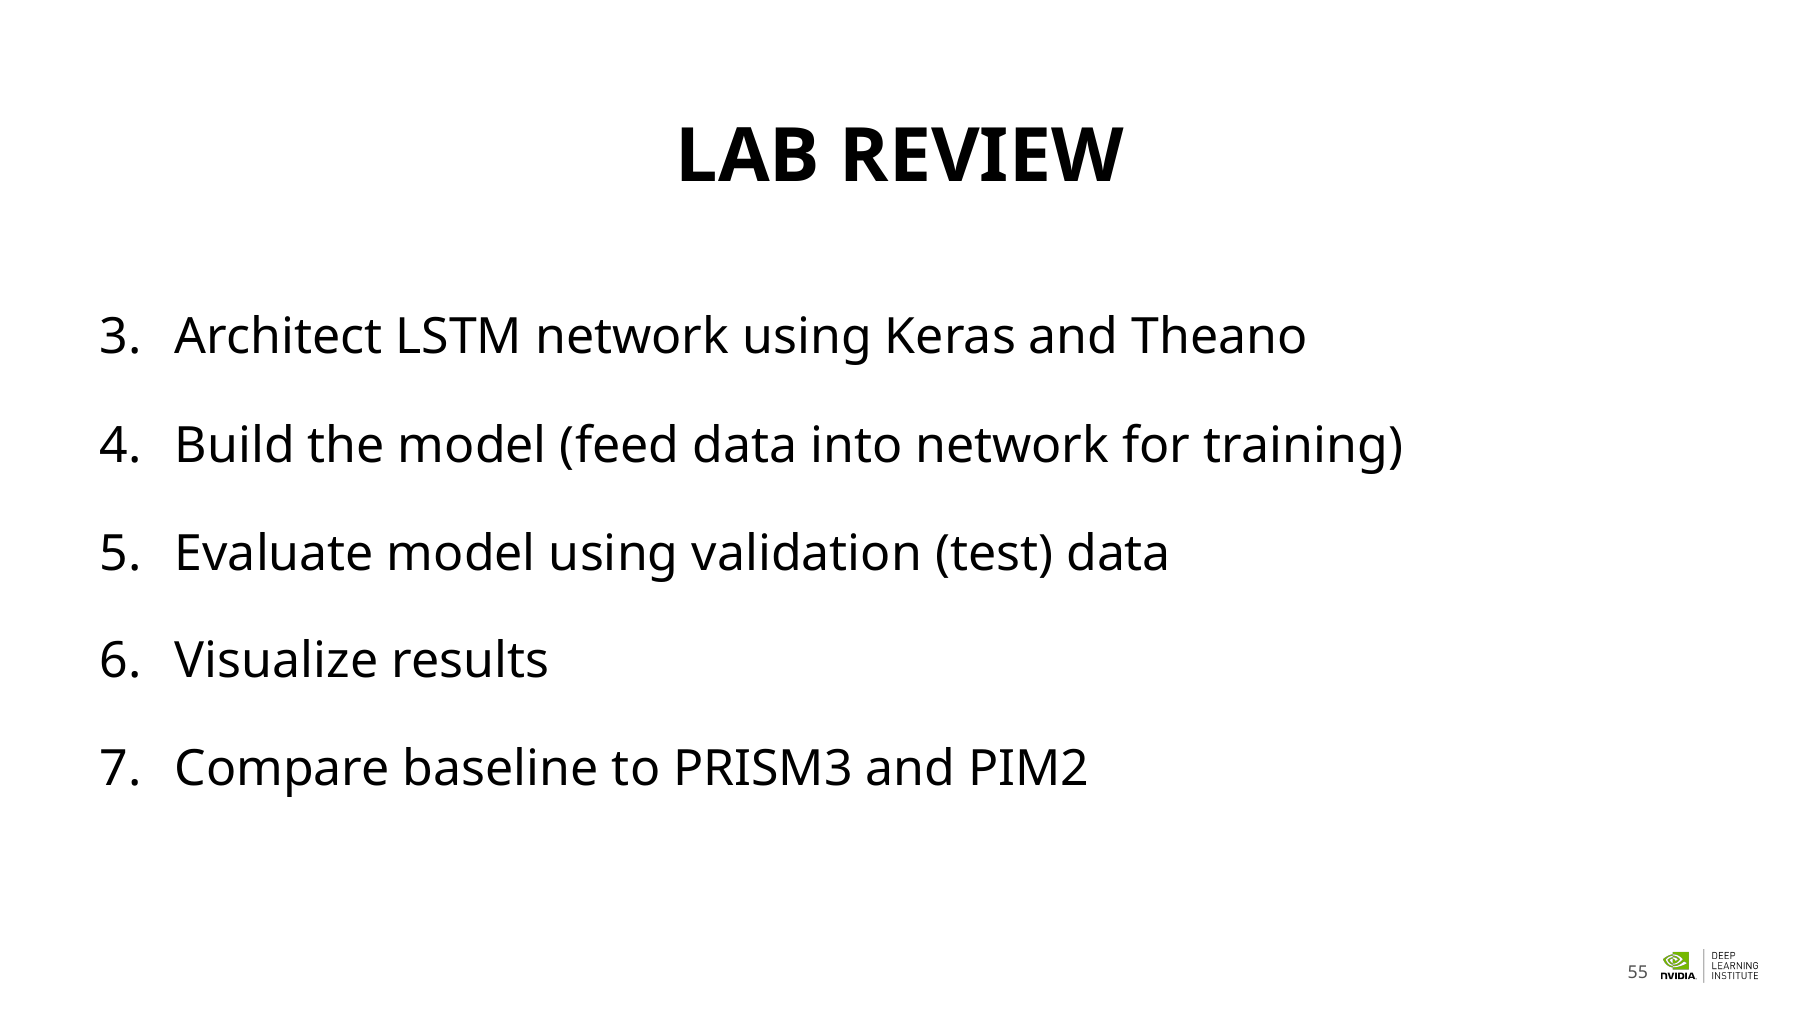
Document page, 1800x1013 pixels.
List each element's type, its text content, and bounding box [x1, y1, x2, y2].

list Architect LSTM network using Keras and Theano Build the model (feed data into network for training) Evaluate model using validation (test) data Visualize results Compare baseline to PRISM3 and PIM2 [84, 243, 1717, 955]
title LAB REVIEW [81, 108, 1719, 206]
picture [1661, 949, 1758, 983]
